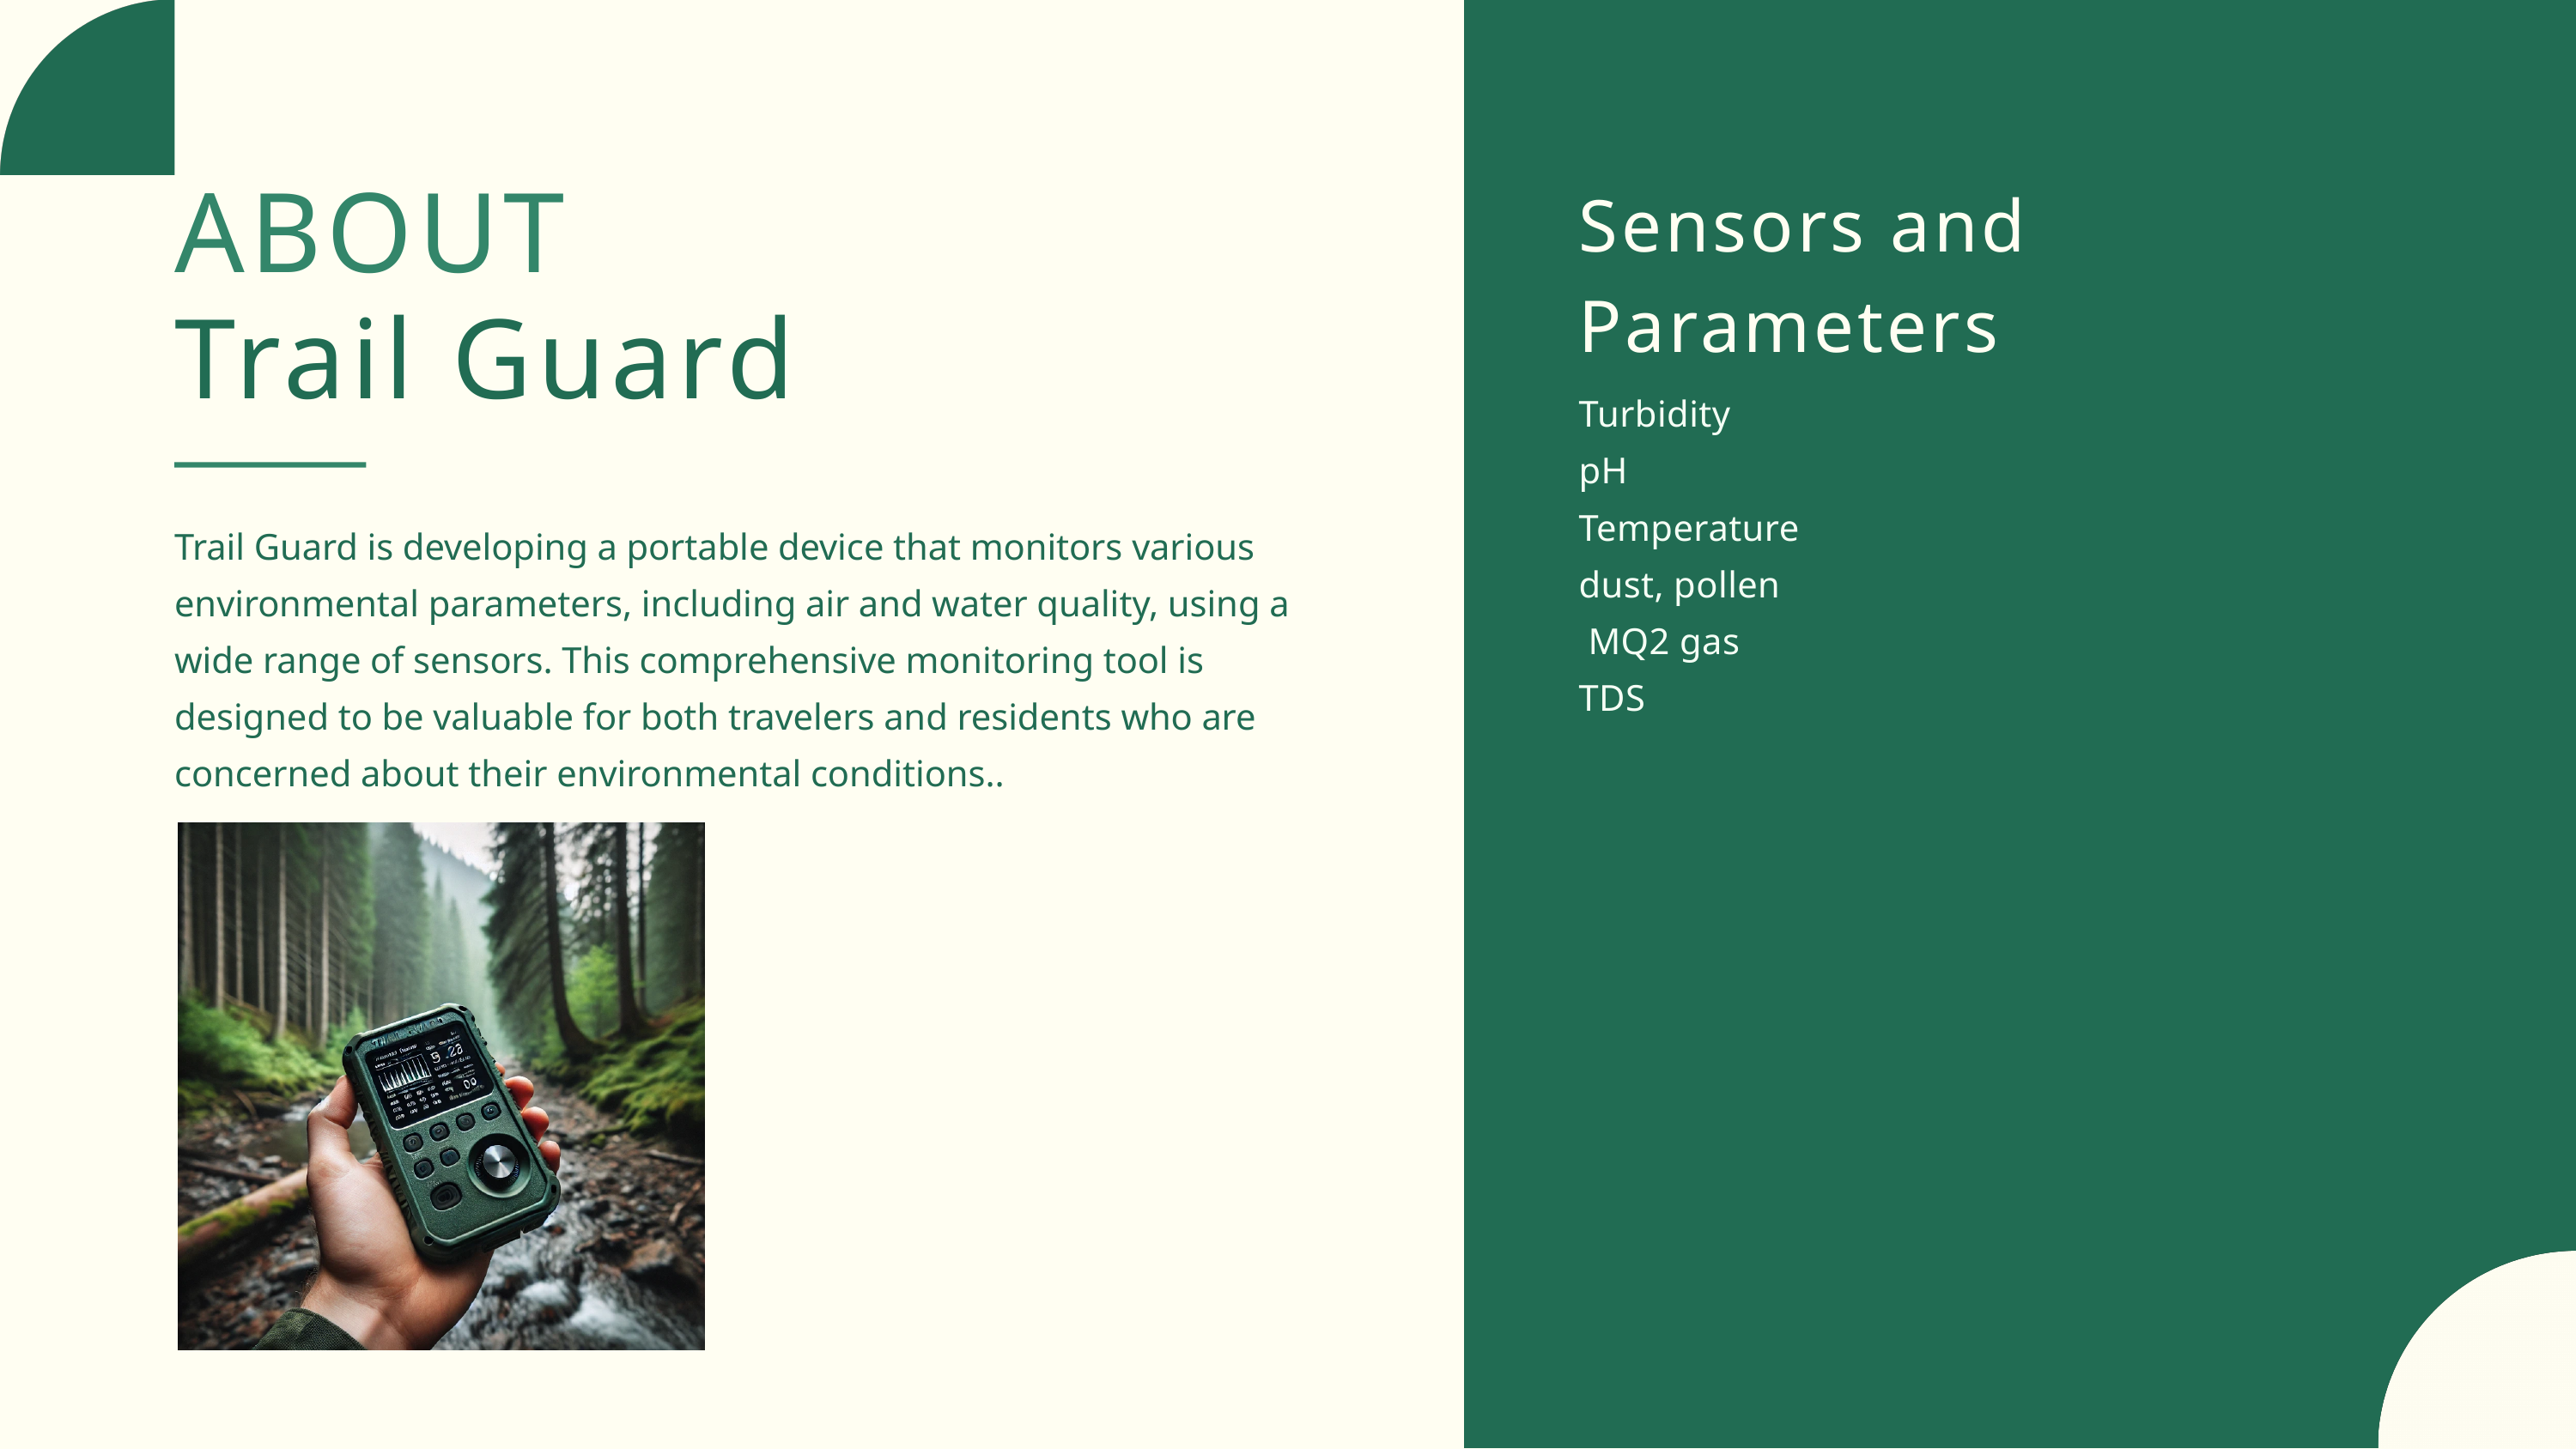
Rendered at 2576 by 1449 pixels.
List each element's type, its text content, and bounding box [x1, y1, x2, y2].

text_box [0, 0, 175, 175]
text_box Trail Guard is developing a portable device that monitors various environmental parameters, including air and water quality, using a wide range of sensors. This comprehensive monitoring tool is designed to be valuable for both travelers and residents who are concerned about their environmental conditions.. [174, 510, 1365, 795]
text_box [1463, 0, 2576, 1449]
picture [178, 822, 705, 1350]
text_box ABOUT Trail Guard [174, 167, 1023, 421]
